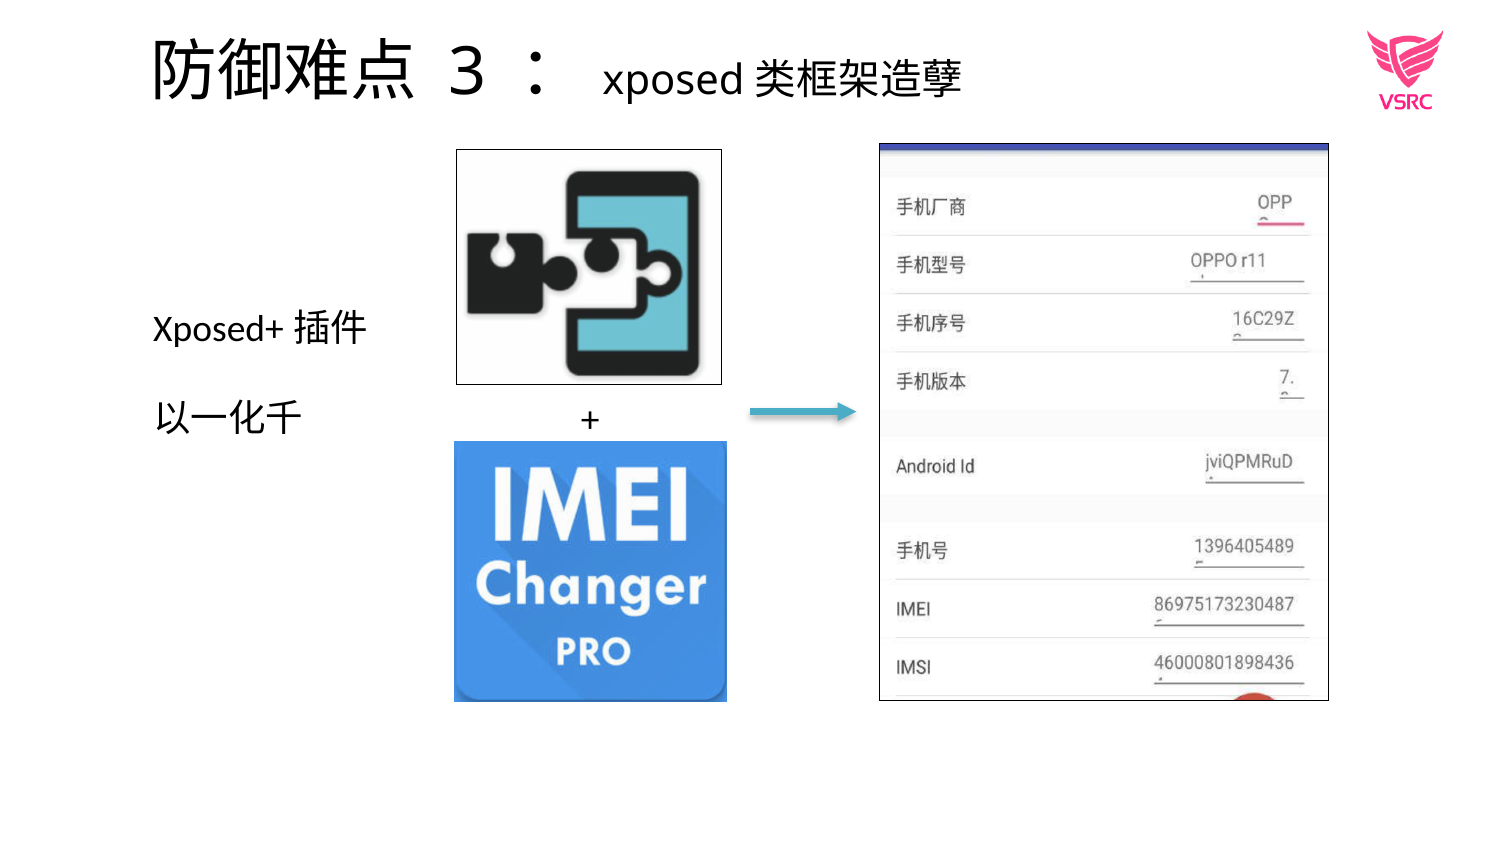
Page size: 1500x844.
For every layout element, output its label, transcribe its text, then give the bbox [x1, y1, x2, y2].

picture [879, 143, 1330, 701]
text_box Xposed+插件 以一化千 [138, 296, 383, 447]
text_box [454, 149, 727, 702]
picture [1352, 19, 1459, 127]
text_box 防御难点 3 ：xposed类框架造孽 [135, 20, 1306, 115]
